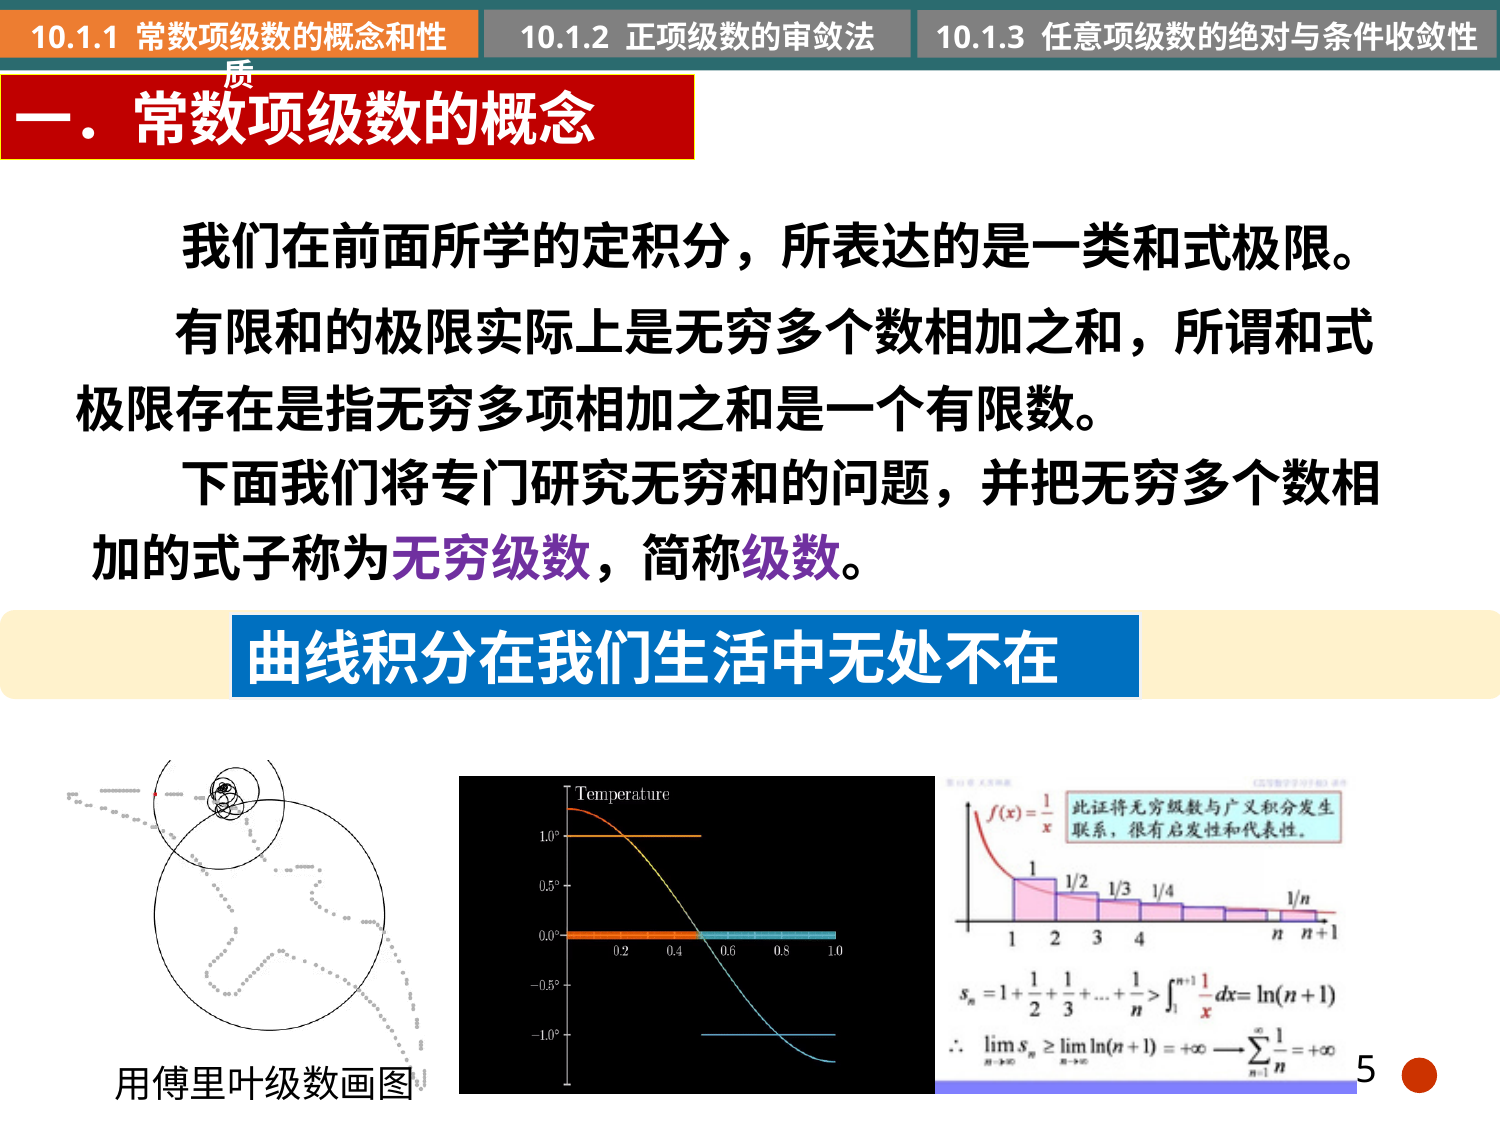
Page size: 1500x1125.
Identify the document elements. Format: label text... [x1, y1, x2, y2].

text_box [1401, 1057, 1438, 1094]
text_box 下面我们将专门研究无穷和的问题，并把无穷多个数相 [165, 444, 1396, 519]
picture [8, 760, 1357, 1118]
slide_number 5 [1340, 1037, 1481, 1113]
text_box 10.1.1 常数项级数的概念和性质 [0, 9, 479, 58]
text_box 10.1.2 正项级数的审敛法 [484, 9, 911, 58]
text_box 有限和的极限实际上是无穷多个数相加之和，所谓和式 [159, 292, 1390, 368]
text_box 我们在前面所学的定积分，所表达的是一类 [166, 207, 1147, 283]
text_box 曲线积分在我们生活中无处不在 [229, 612, 1142, 700]
text_box 一．常数项级数的概念 [0, 74, 695, 160]
text_box [0, 610, 1500, 700]
text_box 有限数。 [910, 370, 1141, 444]
text_box 极限存在是指无穷多项相加之和是一个 [60, 369, 941, 445]
text_box 10.1.3 任意项级数的绝对与条件收敛性 [917, 10, 1497, 58]
text_box 加的式子称为无穷级数，简称级数。 [76, 519, 907, 594]
text_box [0, 0, 1500, 71]
text_box 和式极限。 [1117, 209, 1398, 284]
